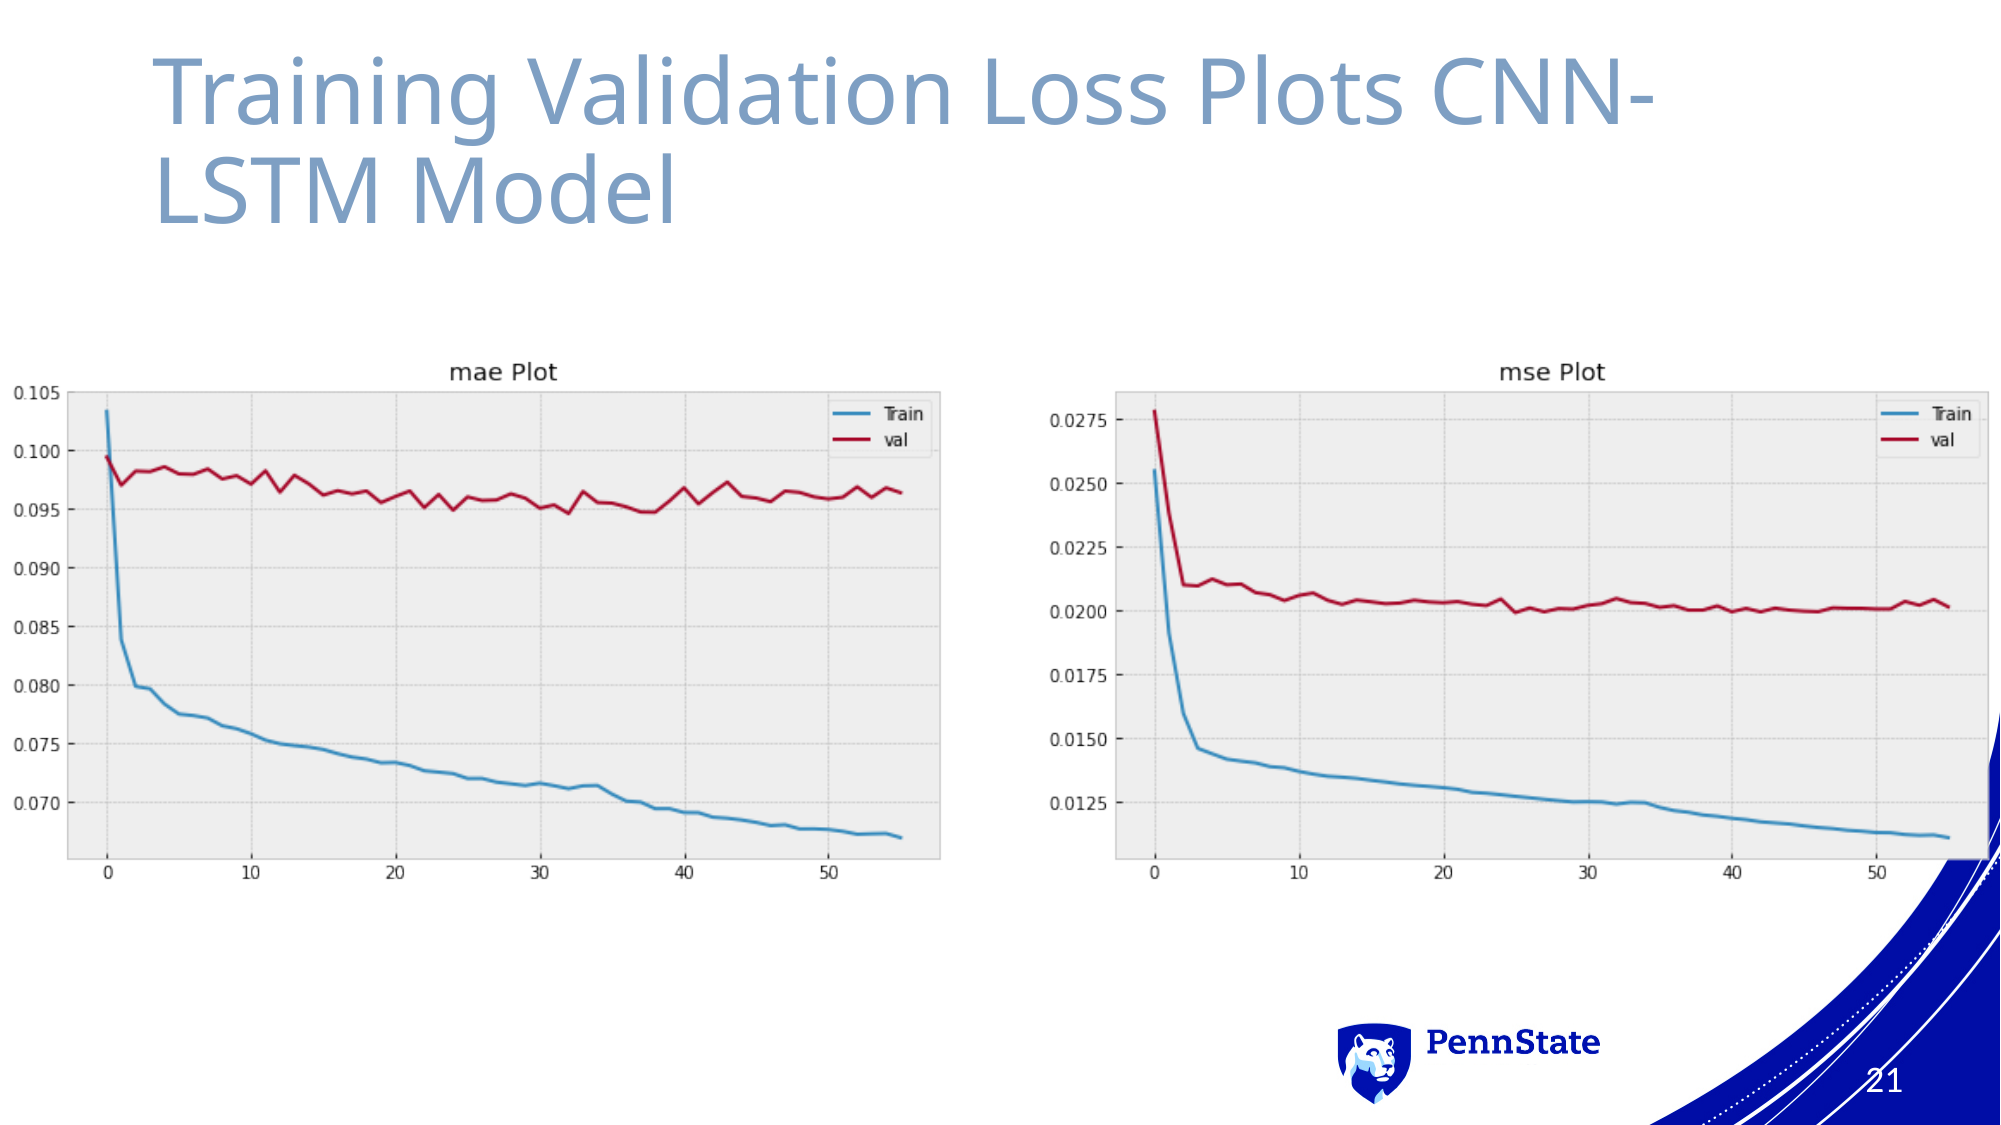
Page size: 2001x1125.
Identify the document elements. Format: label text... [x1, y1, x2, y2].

title Training Validation Loss Plots CNN-LSTM Model [137, 59, 1863, 229]
picture [0, 0, 2000, 1125]
